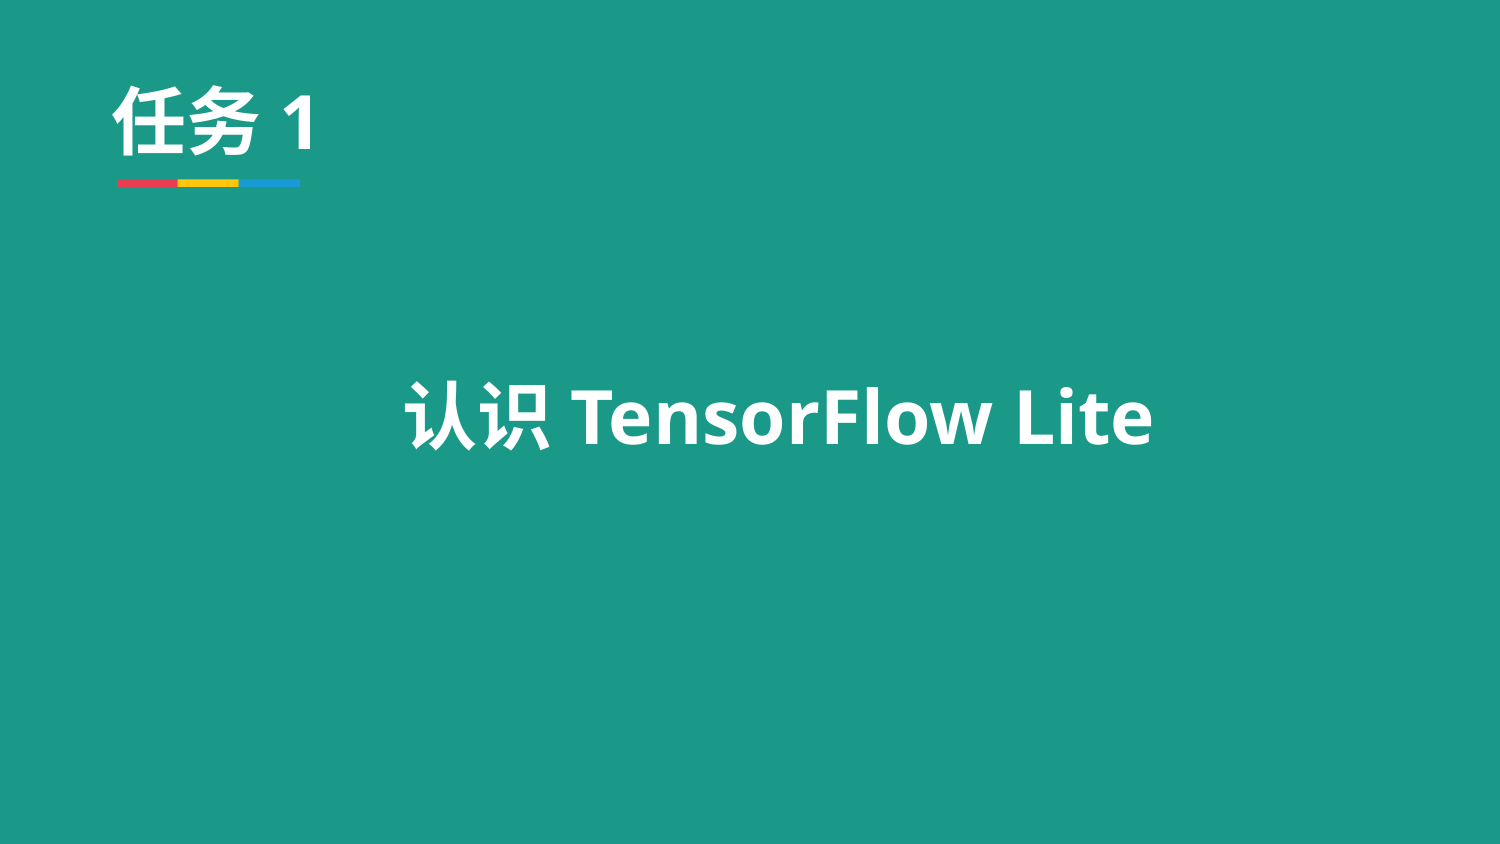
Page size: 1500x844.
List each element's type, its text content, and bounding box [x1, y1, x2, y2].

title 认识TensorFlow Lite [387, 354, 1205, 490]
text_box 任务1 [96, 59, 351, 195]
